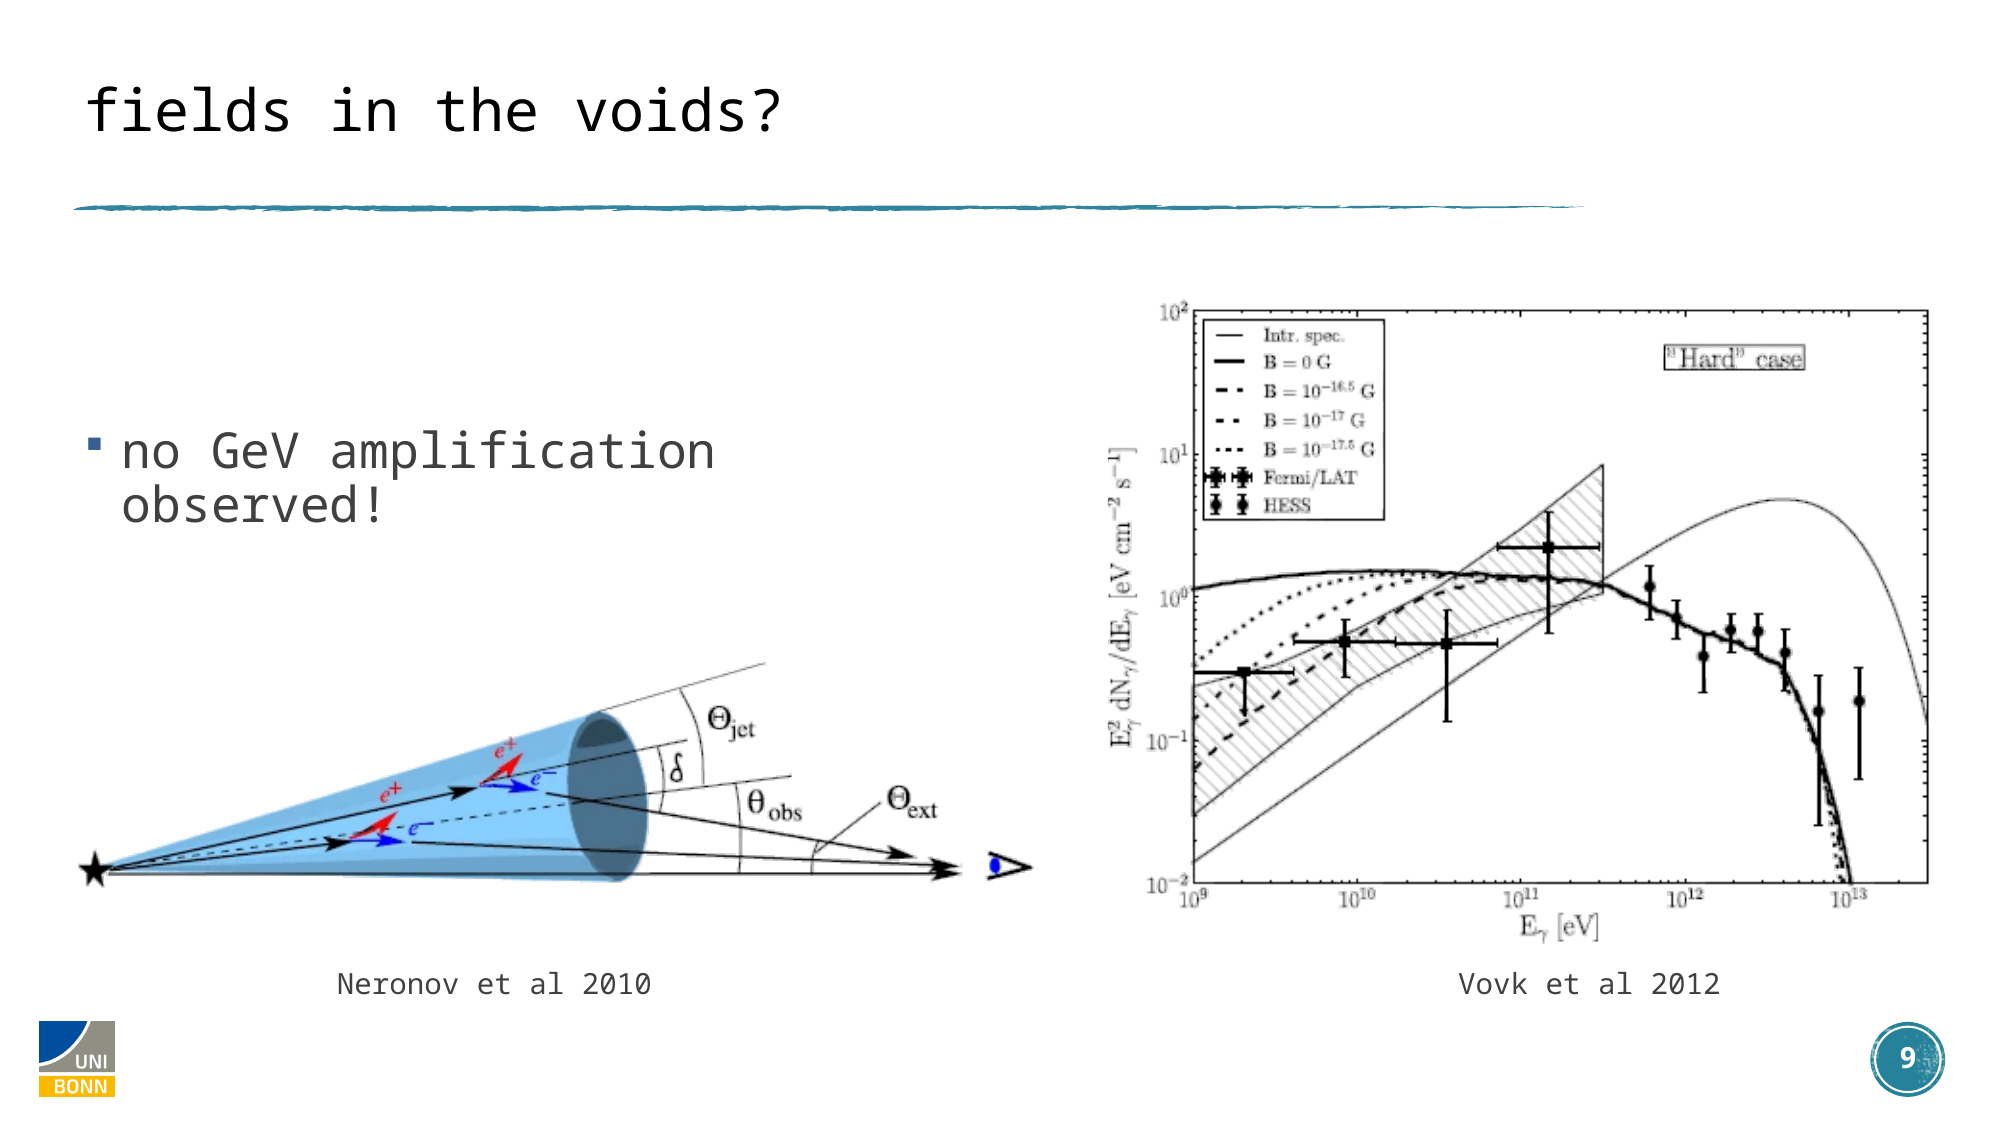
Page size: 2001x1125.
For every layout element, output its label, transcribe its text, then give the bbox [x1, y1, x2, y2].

picture [78, 662, 1034, 888]
text_box no GeV amplification observed! [69, 283, 1025, 542]
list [1110, 285, 1928, 943]
text_box Vovk et al 2012 [1443, 957, 1736, 1008]
picture [39, 1021, 115, 1097]
text_box Neronov et al 2010 [322, 957, 667, 1008]
slide_number 9 [1855, 1028, 1961, 1089]
title fields in the voids? [69, 0, 1902, 225]
